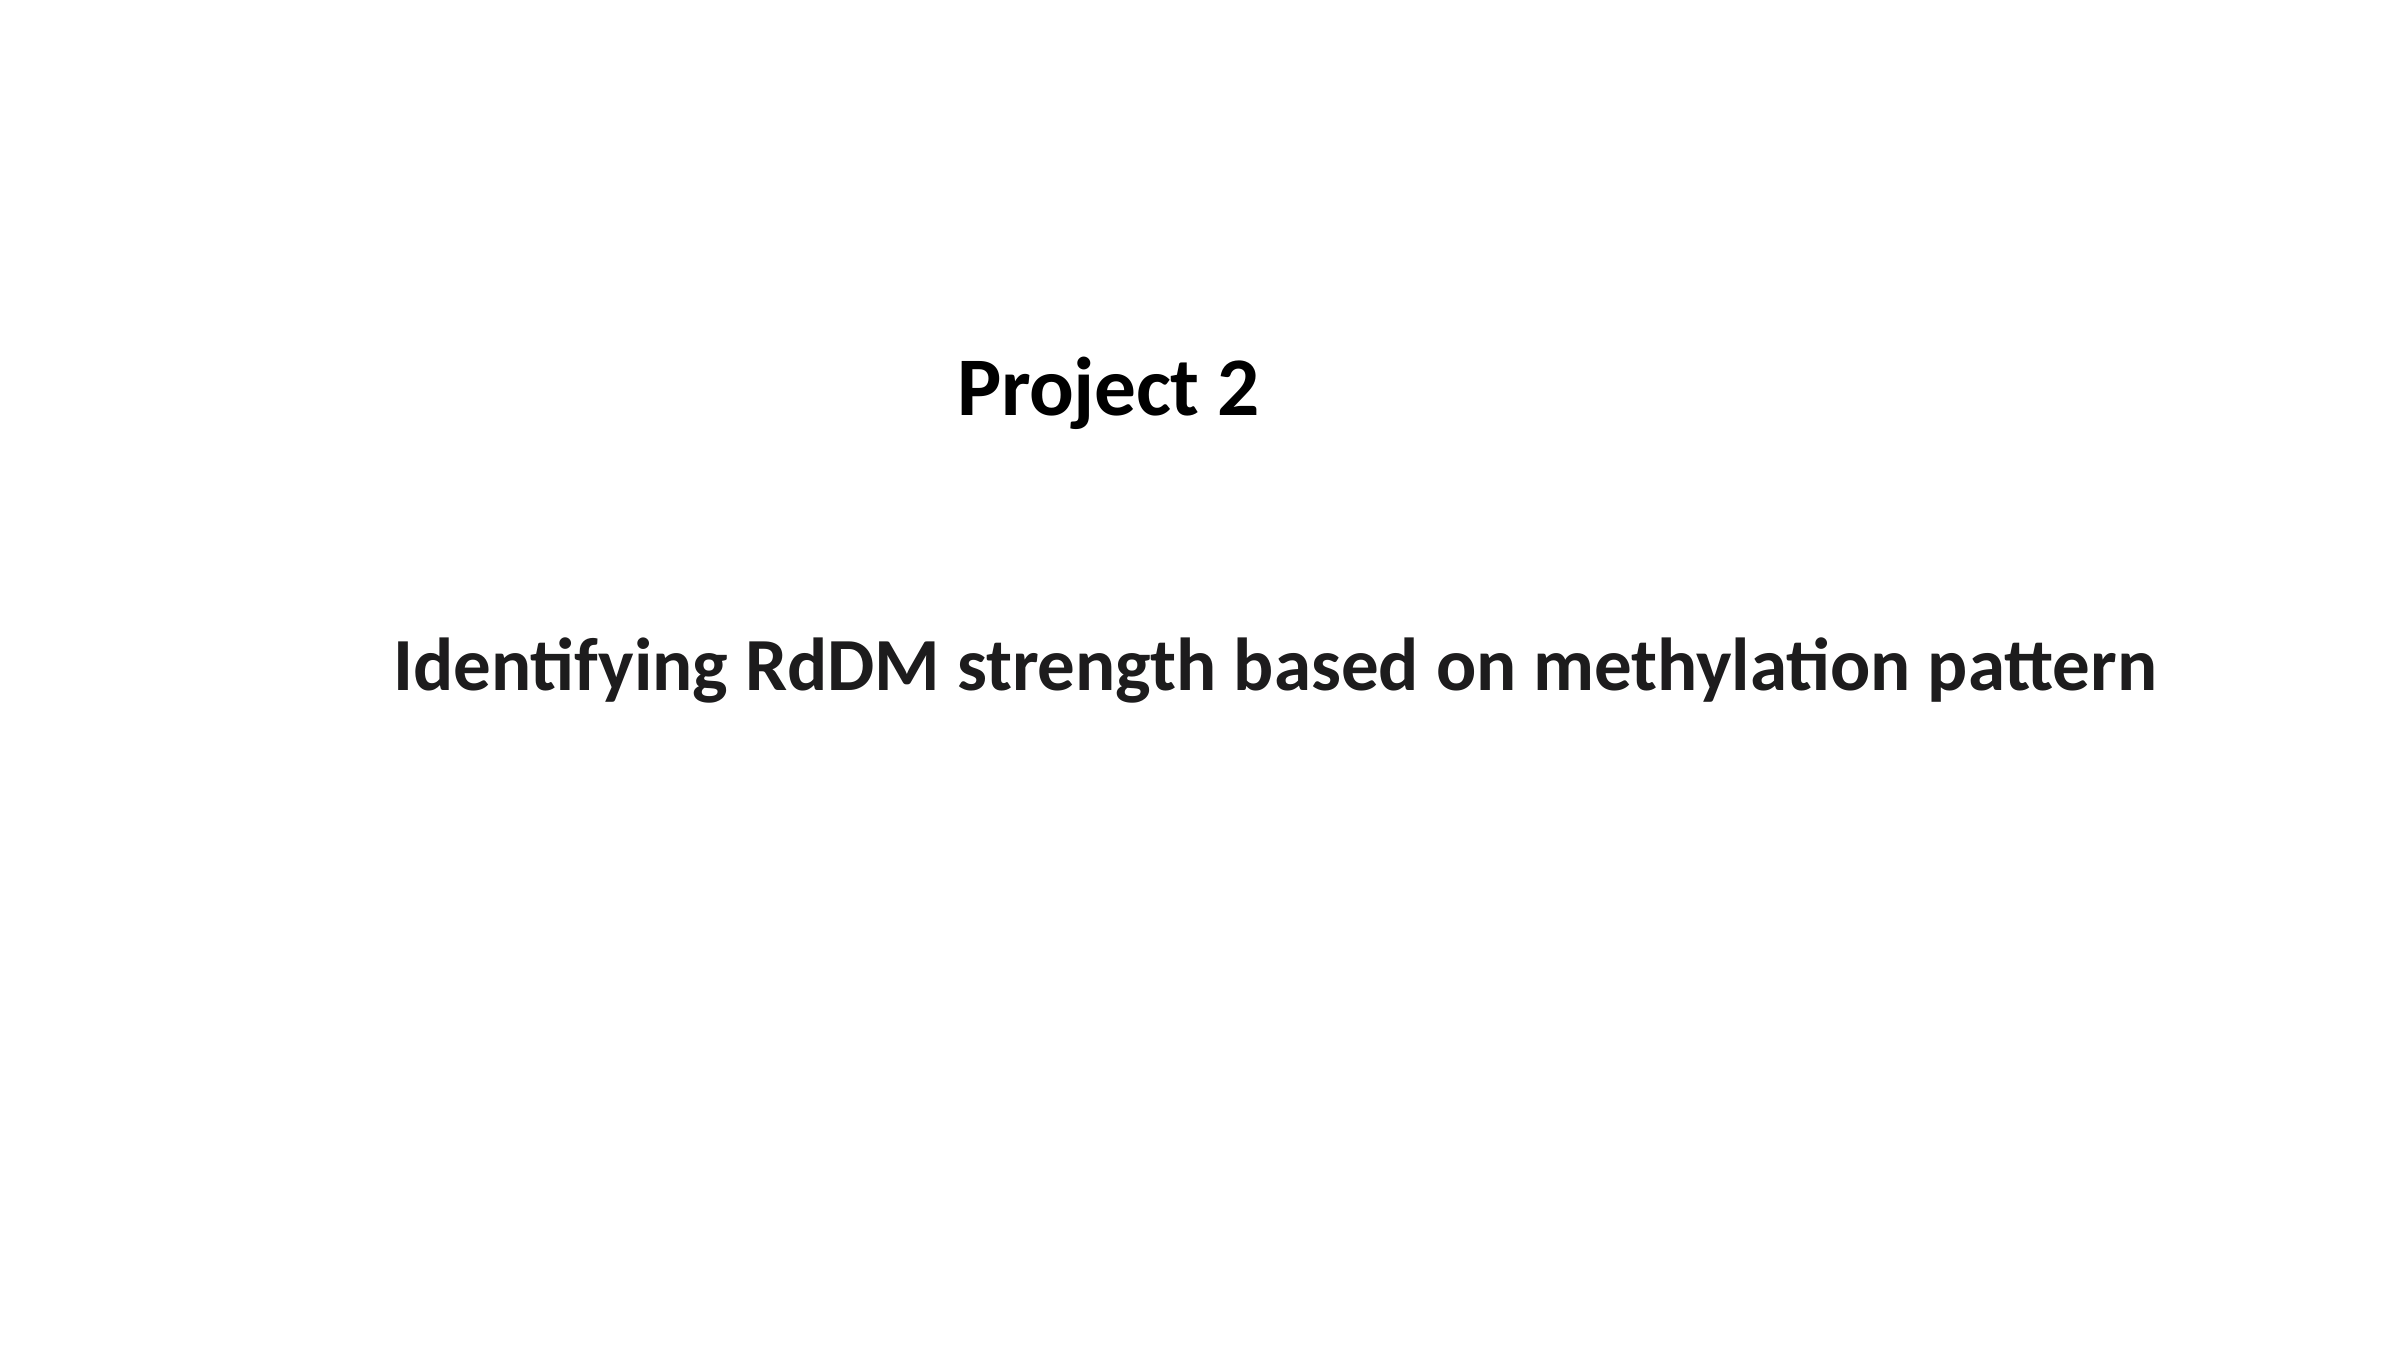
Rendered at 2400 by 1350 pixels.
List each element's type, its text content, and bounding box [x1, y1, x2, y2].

text_box Identifying RdDM strength based on methylation pattern [378, 608, 2312, 713]
text_box Project 2 [950, 329, 2400, 432]
